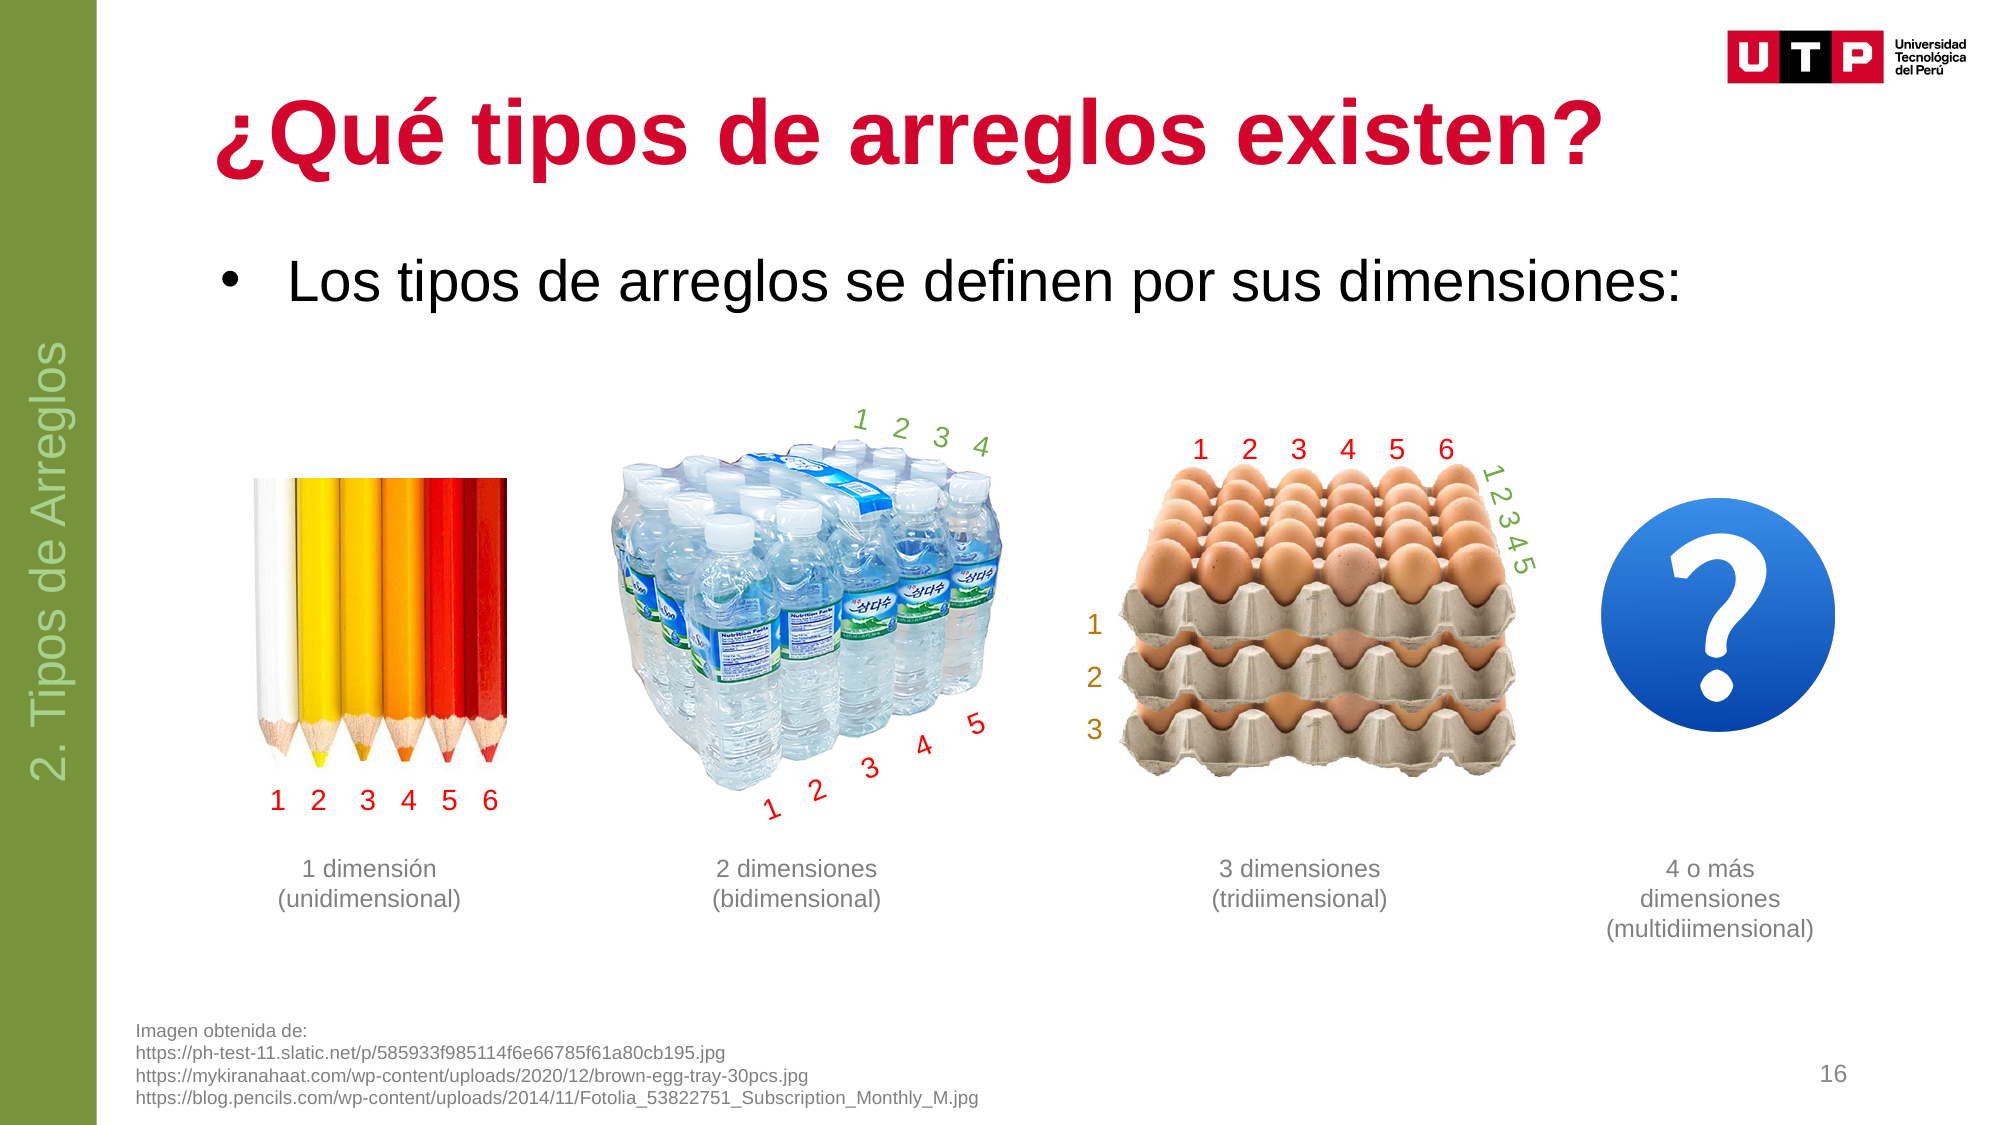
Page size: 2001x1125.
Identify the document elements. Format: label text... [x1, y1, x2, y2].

text_box Imagen obtenida de: https://ph-test-11.slatic.net/p/585933f985114f6e66785f61a80cb195.jpg https://mykiranahaat.com/wp-content/uploads/2020/12/brown-egg-tray-30pcs.jpg https://blog.pencils.com/wp-content/uploads/2014/11/Fotolia_53822751_Subscription_Monthly_M.jpg [120, 1010, 1773, 1116]
text_box 4 o más dimensiones (multidiimensional) [1582, 845, 1839, 950]
text_box 2 dimensiones (bidimensional) [668, 890, 926, 920]
text_box 1 dimensión (unidimensional) [241, 845, 498, 920]
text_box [1071, 422, 1535, 788]
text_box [603, 319, 1008, 882]
picture [1601, 498, 1835, 732]
picture [1716, 22, 1973, 89]
title ¿Qué tipos de arreglos existen? [197, 70, 1863, 200]
list Los tipos de arreglos se definen por sus dimensiones: [197, 235, 1863, 1021]
text_box 3 dimensiones (tridiimensional) [1171, 845, 1429, 920]
slide_number 16 [1773, 1042, 1863, 1103]
text_box 2. Tipos de Arreglos [0, 0, 99, 1125]
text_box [250, 477, 515, 825]
